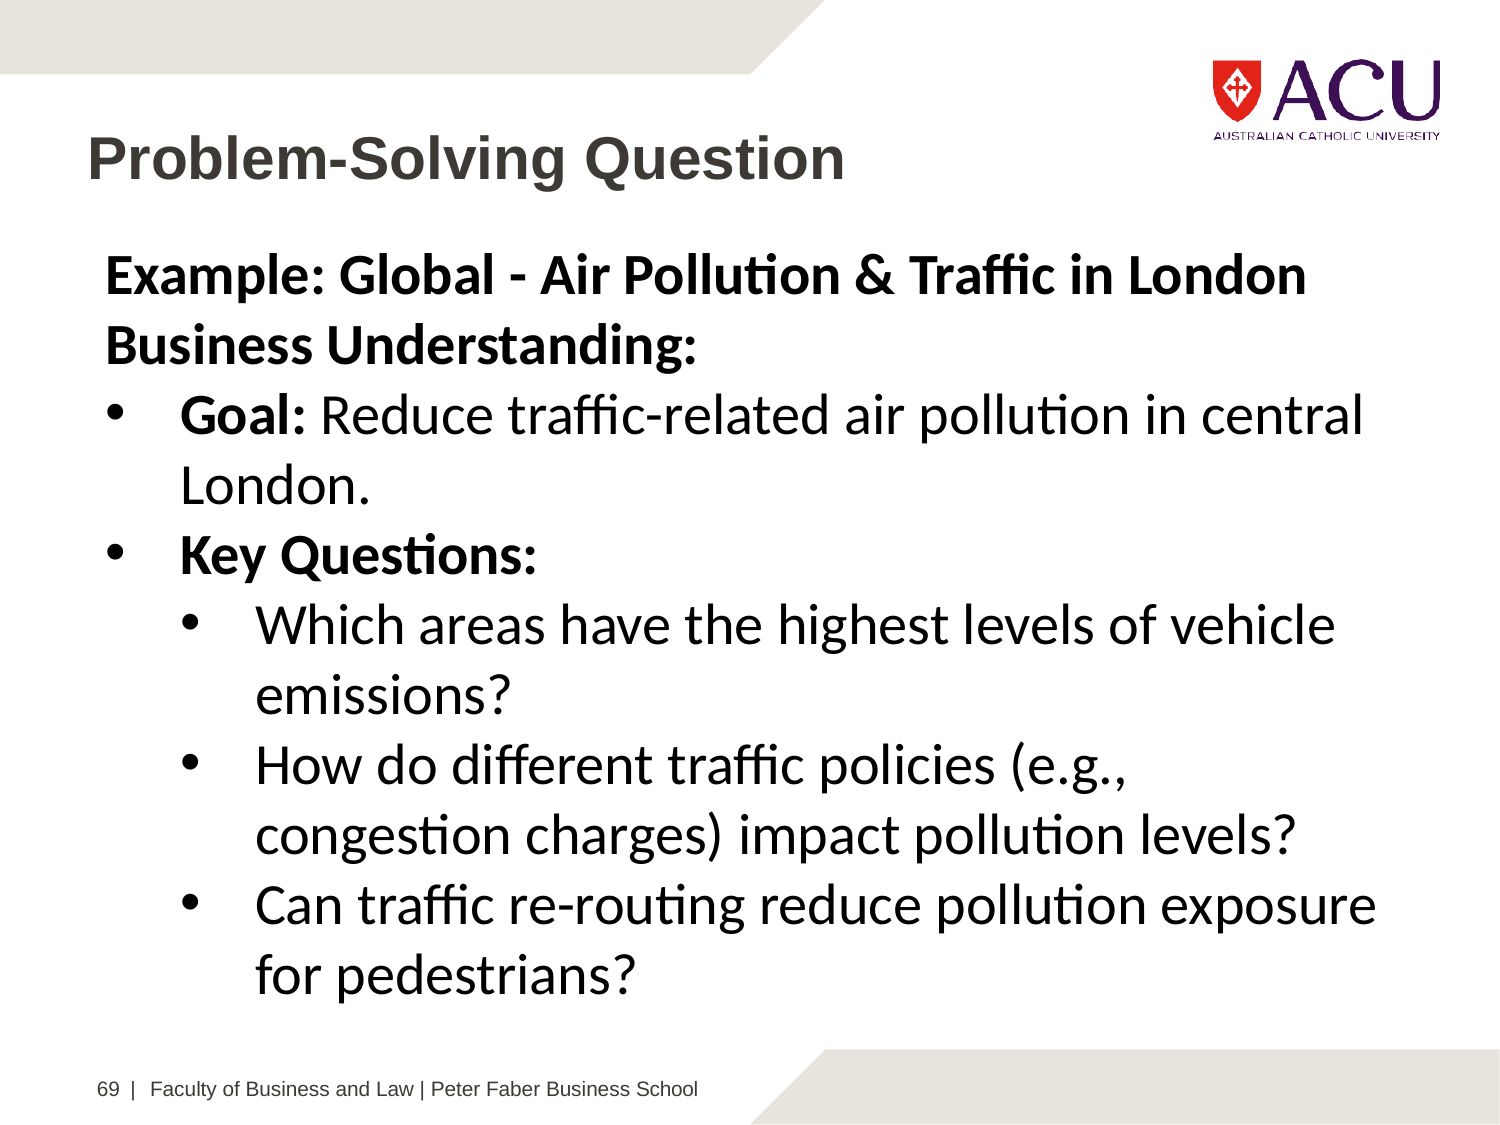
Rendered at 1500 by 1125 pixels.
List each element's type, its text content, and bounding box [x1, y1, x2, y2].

text_box Example: Global - Air Pollution & Traffic in London Business Understanding: Goal: Reduce traffic-related air pollution in central London. Key Questions: Which areas have the highest levels of vehicle emissions? How do different traffic policies (e.g., congestion charges) impact pollution levels? Can traffic re-routing reduce pollution exposure for pedestrians? [105, 223, 1395, 1006]
slide_number 69 | Faculty of Business and Law | Peter Faber Business School [90, 1075, 703, 1125]
title Problem-Solving Question [85, 116, 1161, 307]
picture [1213, 59, 1440, 140]
